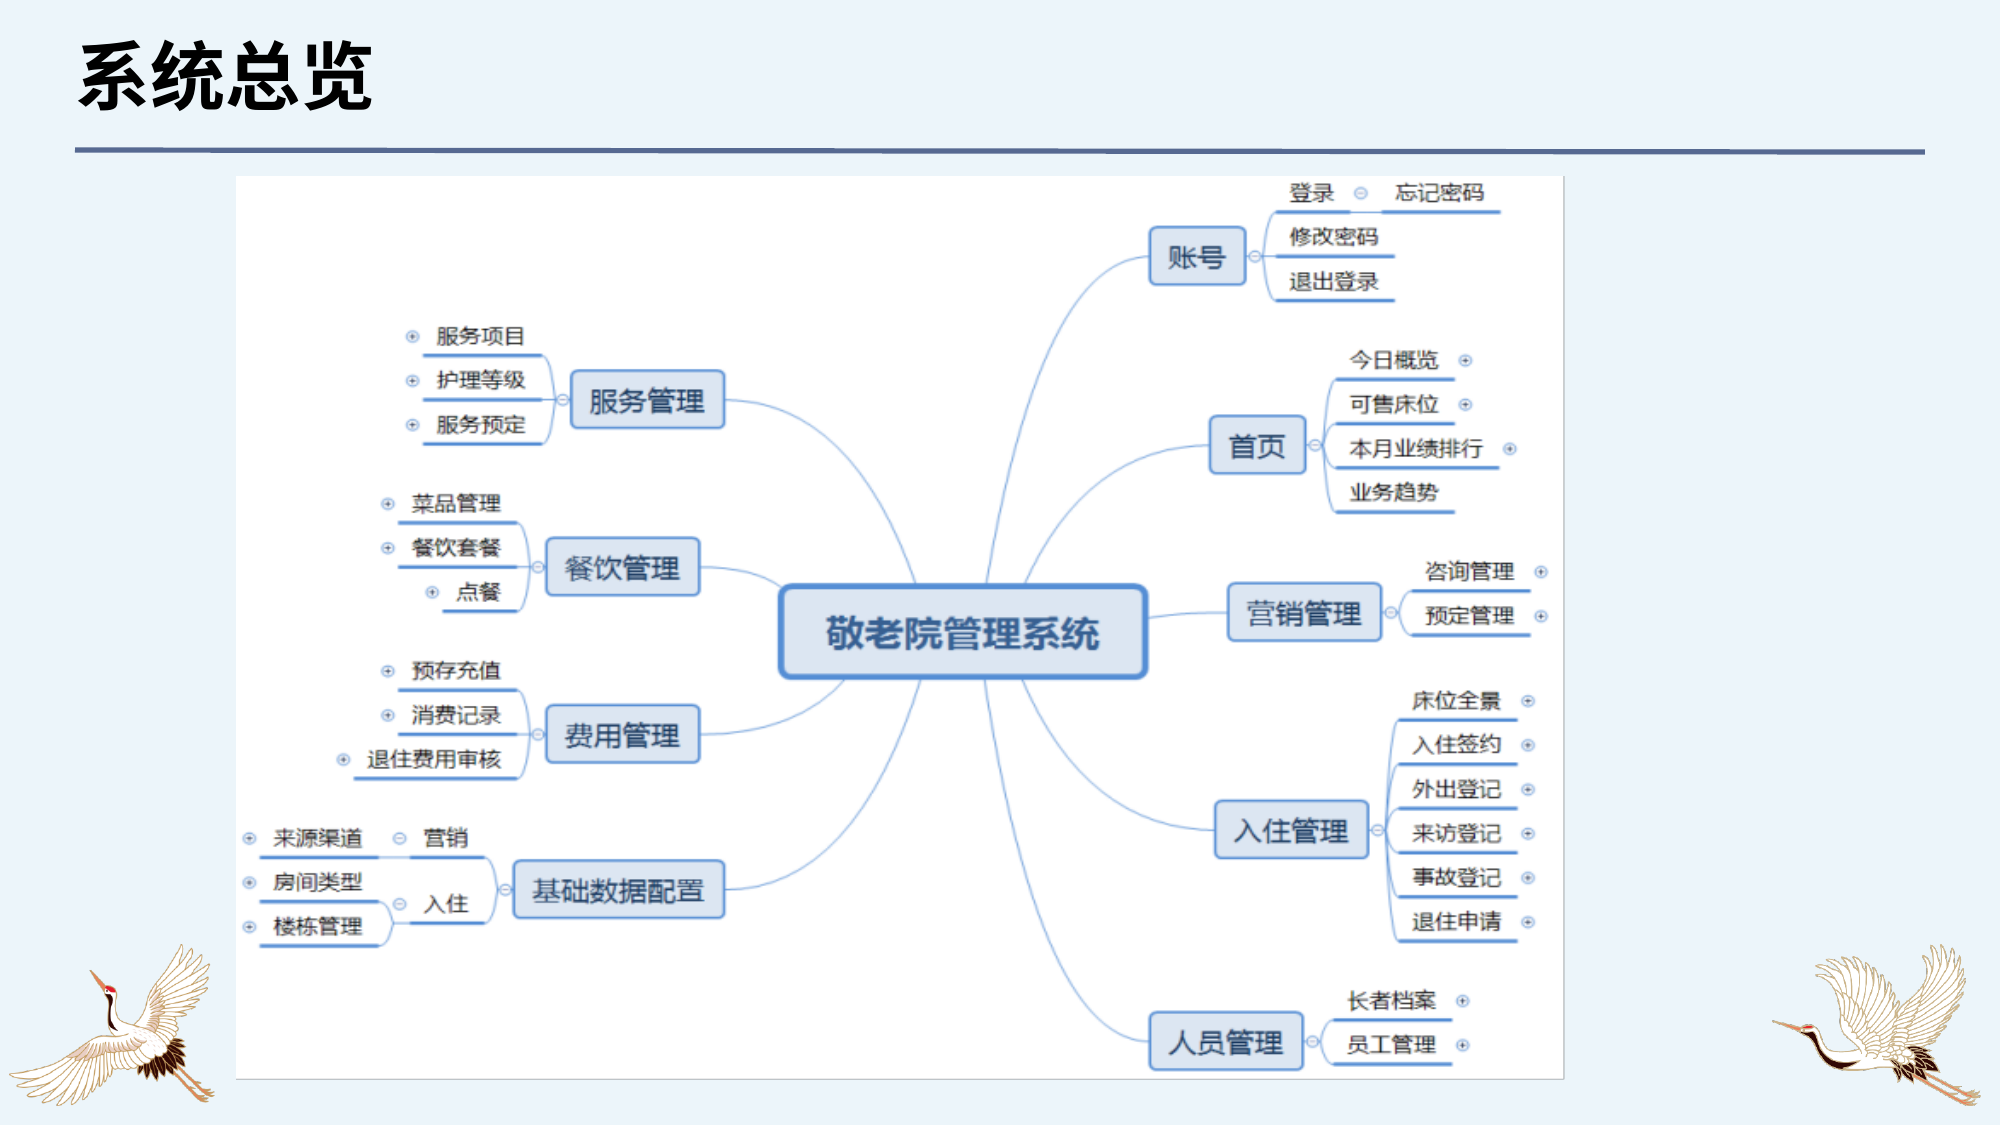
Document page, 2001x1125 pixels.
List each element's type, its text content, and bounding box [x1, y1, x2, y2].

picture [9, 944, 215, 1106]
text_box 系统总览 [75, 24, 1925, 125]
picture [236, 176, 1566, 1081]
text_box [74, 149, 1925, 153]
picture [1772, 944, 1981, 1106]
